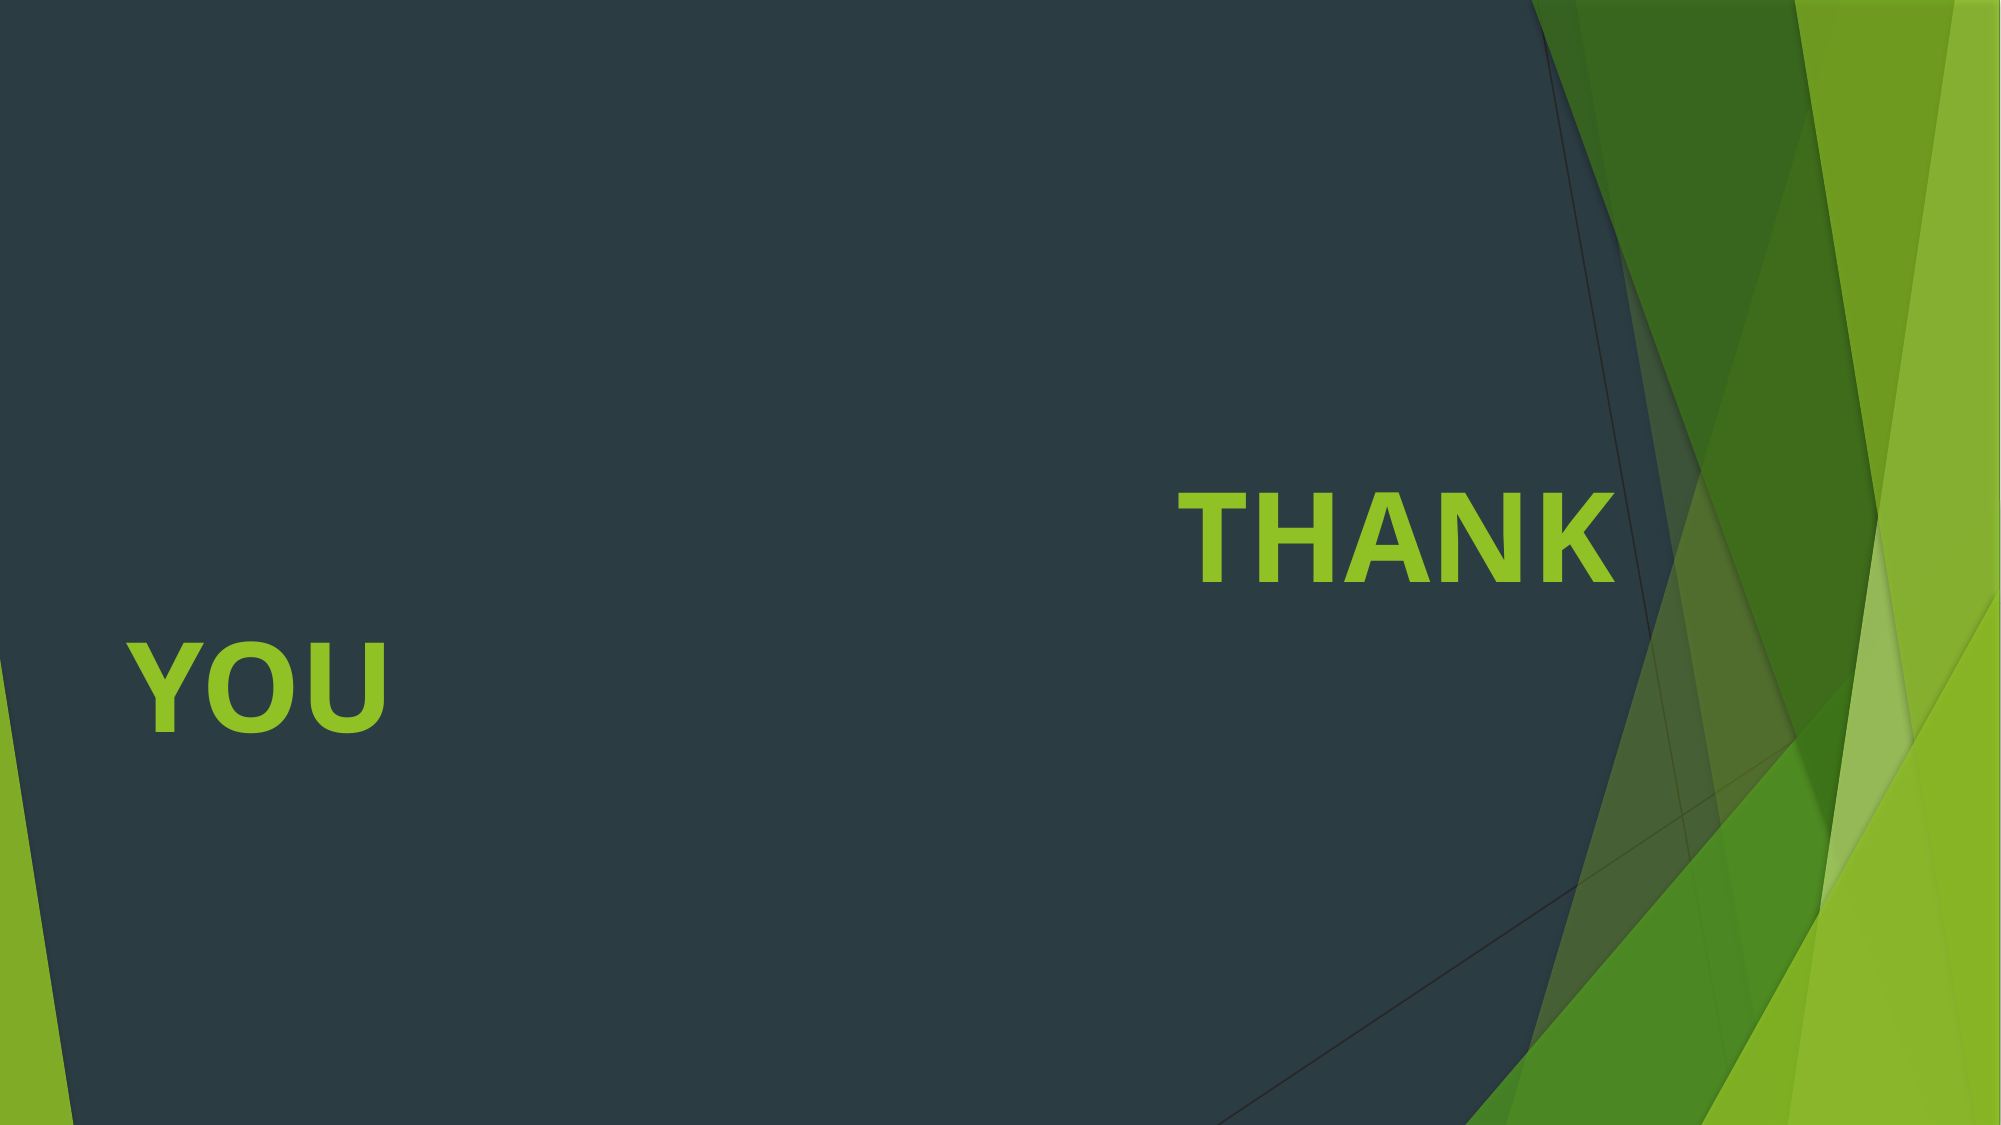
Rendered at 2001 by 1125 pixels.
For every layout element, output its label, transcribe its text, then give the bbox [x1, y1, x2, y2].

title THANK YOU [111, 450, 1820, 740]
